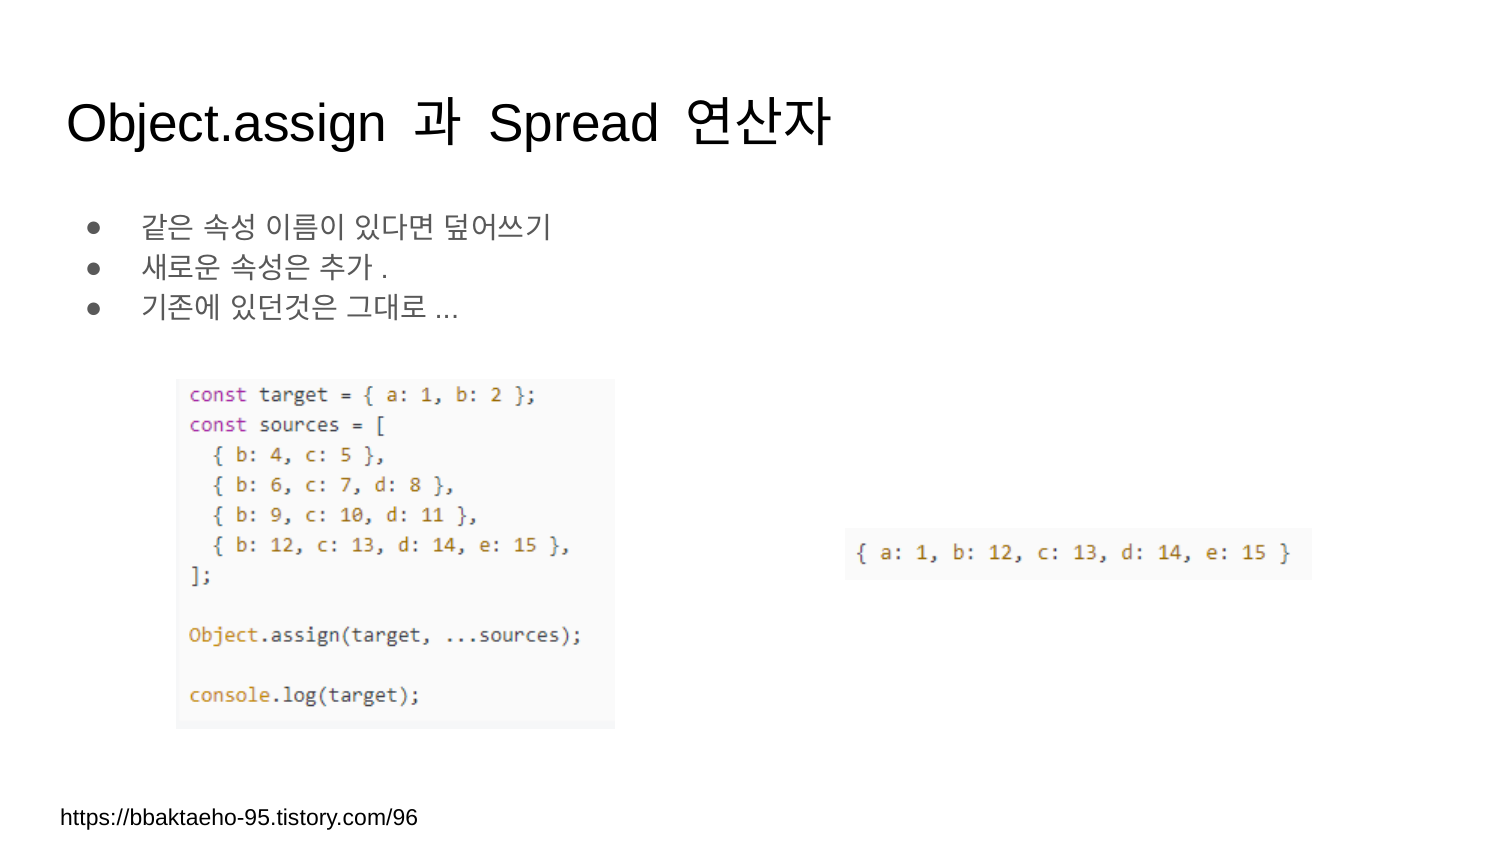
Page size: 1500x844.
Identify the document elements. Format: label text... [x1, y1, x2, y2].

title Object.assign 과 Spread 연산자 [51, 72, 1449, 167]
text_box https://bbaktaeho-95.tistory.com/96 [45, 795, 436, 838]
picture [845, 528, 1312, 581]
picture [175, 379, 615, 730]
list 같은 속성 이름이 있다면 덮어쓰기 새로운 속성은 추가. 기존에 있던것은 그대로... [51, 189, 1449, 272]
